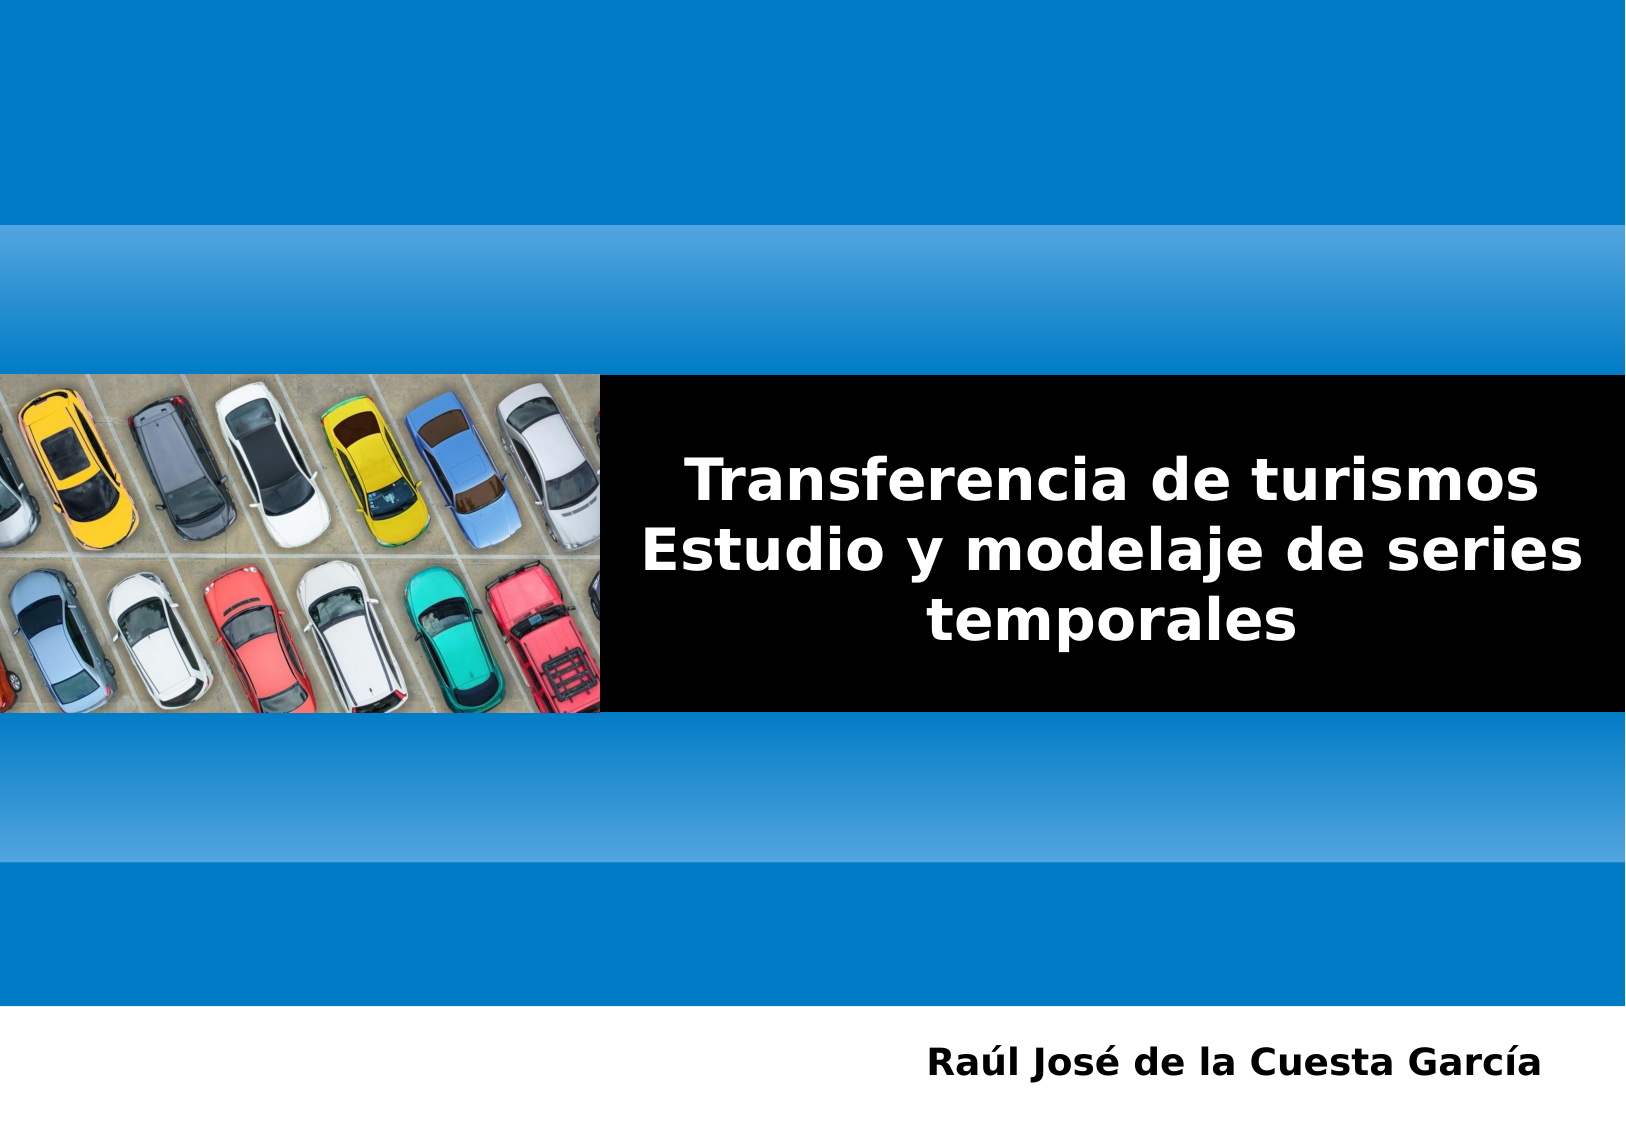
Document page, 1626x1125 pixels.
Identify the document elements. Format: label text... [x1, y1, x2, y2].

text_box Raúl José de la Cuesta García [787, 996, 1626, 1125]
picture [0, 374, 601, 713]
text_box Transferencia de turismos Estudio y modelaje de series temporales [604, 418, 1626, 675]
